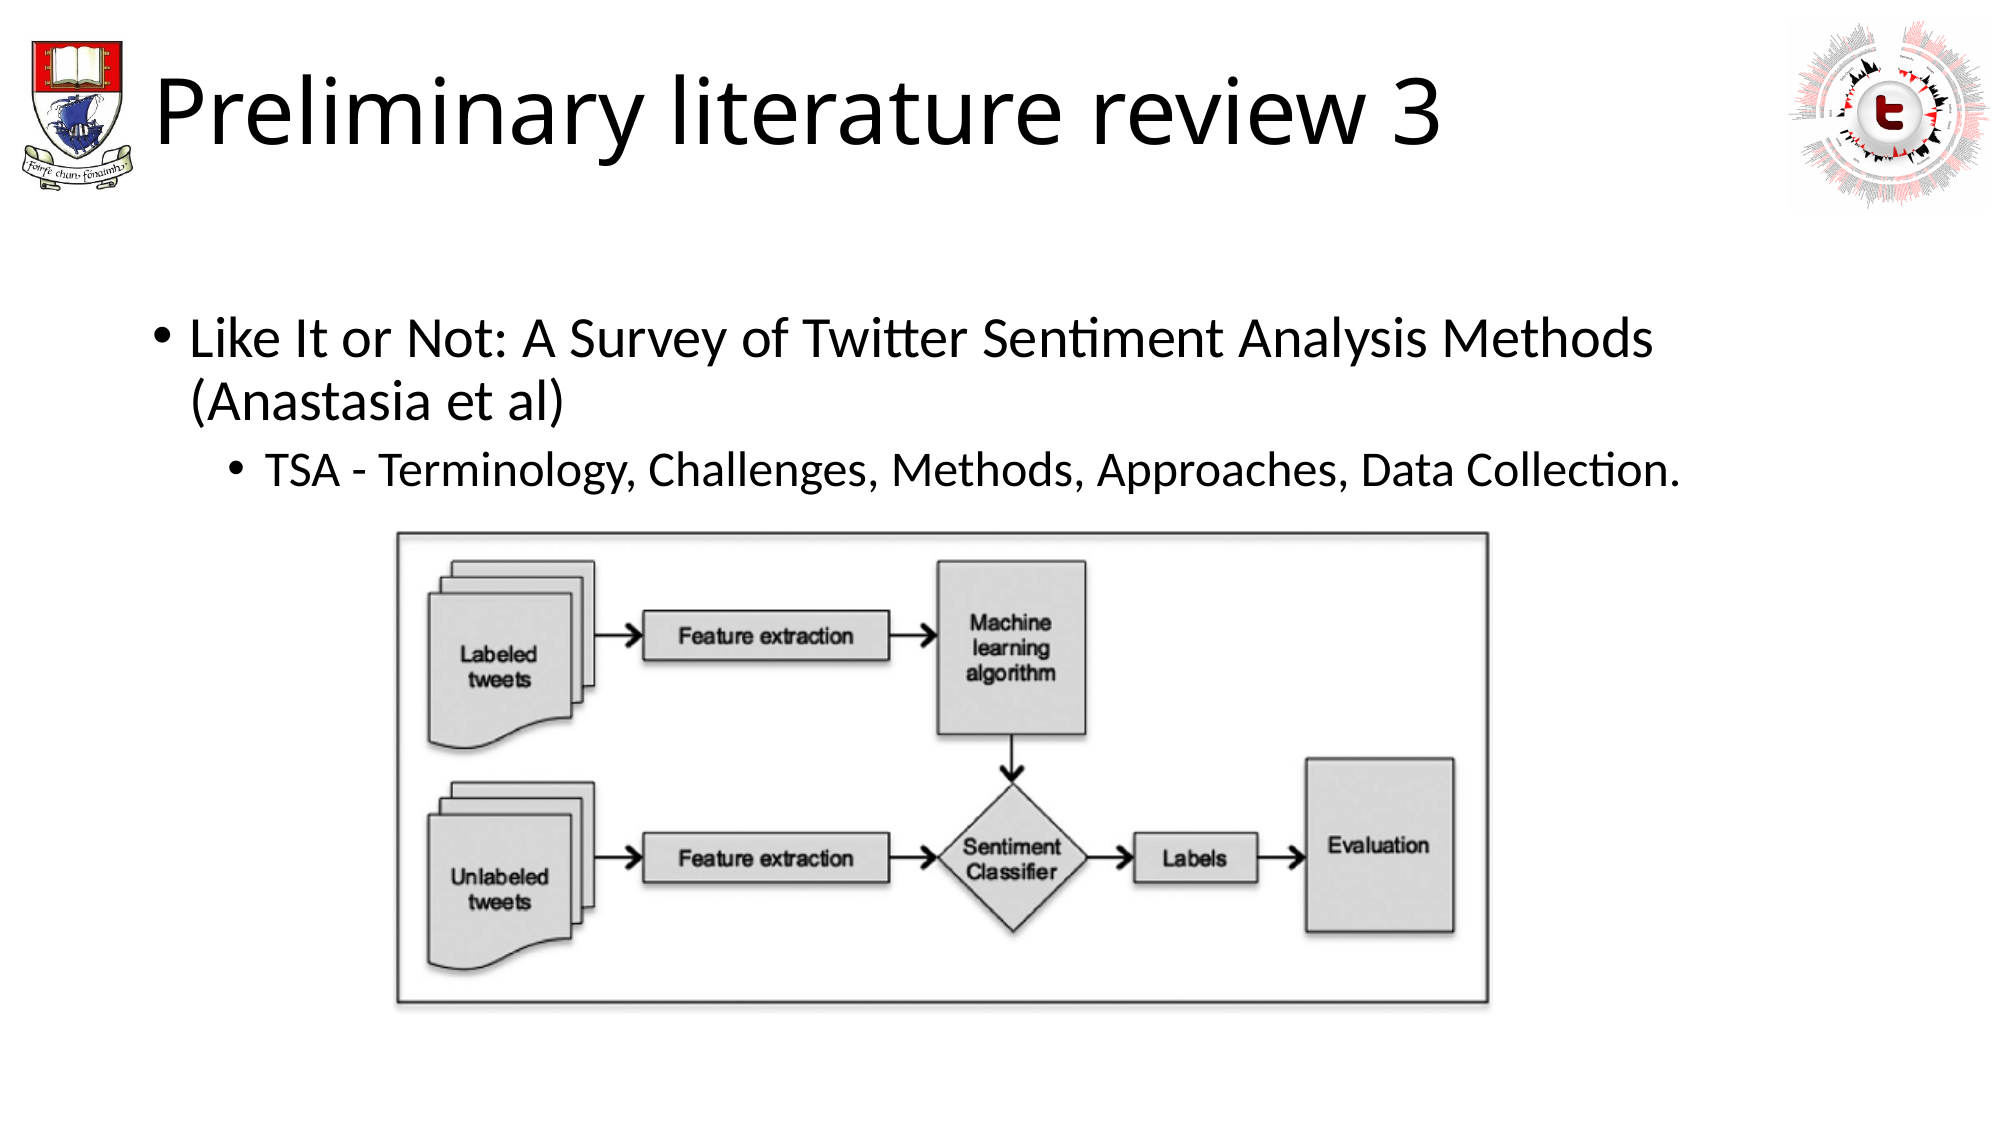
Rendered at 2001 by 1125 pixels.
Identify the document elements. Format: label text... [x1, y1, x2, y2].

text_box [1788, 19, 1991, 210]
list Like It or Not: A Survey of Twitter Sentiment Analysis Methods (Anastasia et al) TSA - Terminology, Challenges, Methods, Approaches, Data Collection. [137, 299, 1863, 1014]
text_box Preliminary literature review 3 [137, 5, 1863, 224]
picture [14, 33, 138, 196]
picture [392, 527, 1493, 1014]
